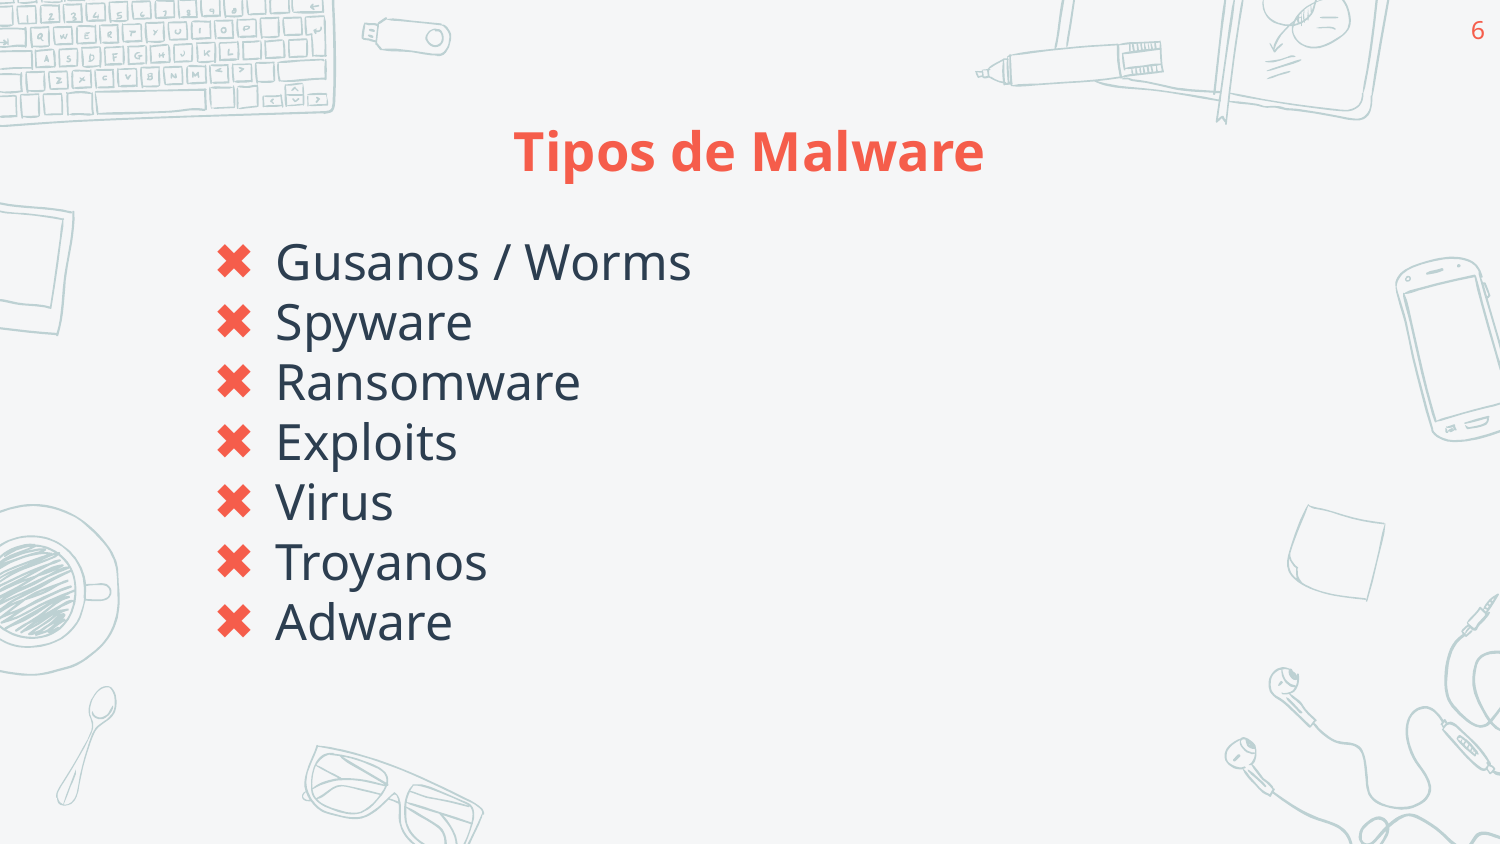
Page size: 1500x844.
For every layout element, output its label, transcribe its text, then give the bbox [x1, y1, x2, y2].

slide_number ‹#› [1435, 0, 1500, 53]
title Tipos de Malware [185, 102, 1315, 198]
list Gusanos / Worms Spyware Ransomware Exploits Virus Troyanos Adware [185, 215, 1315, 703]
